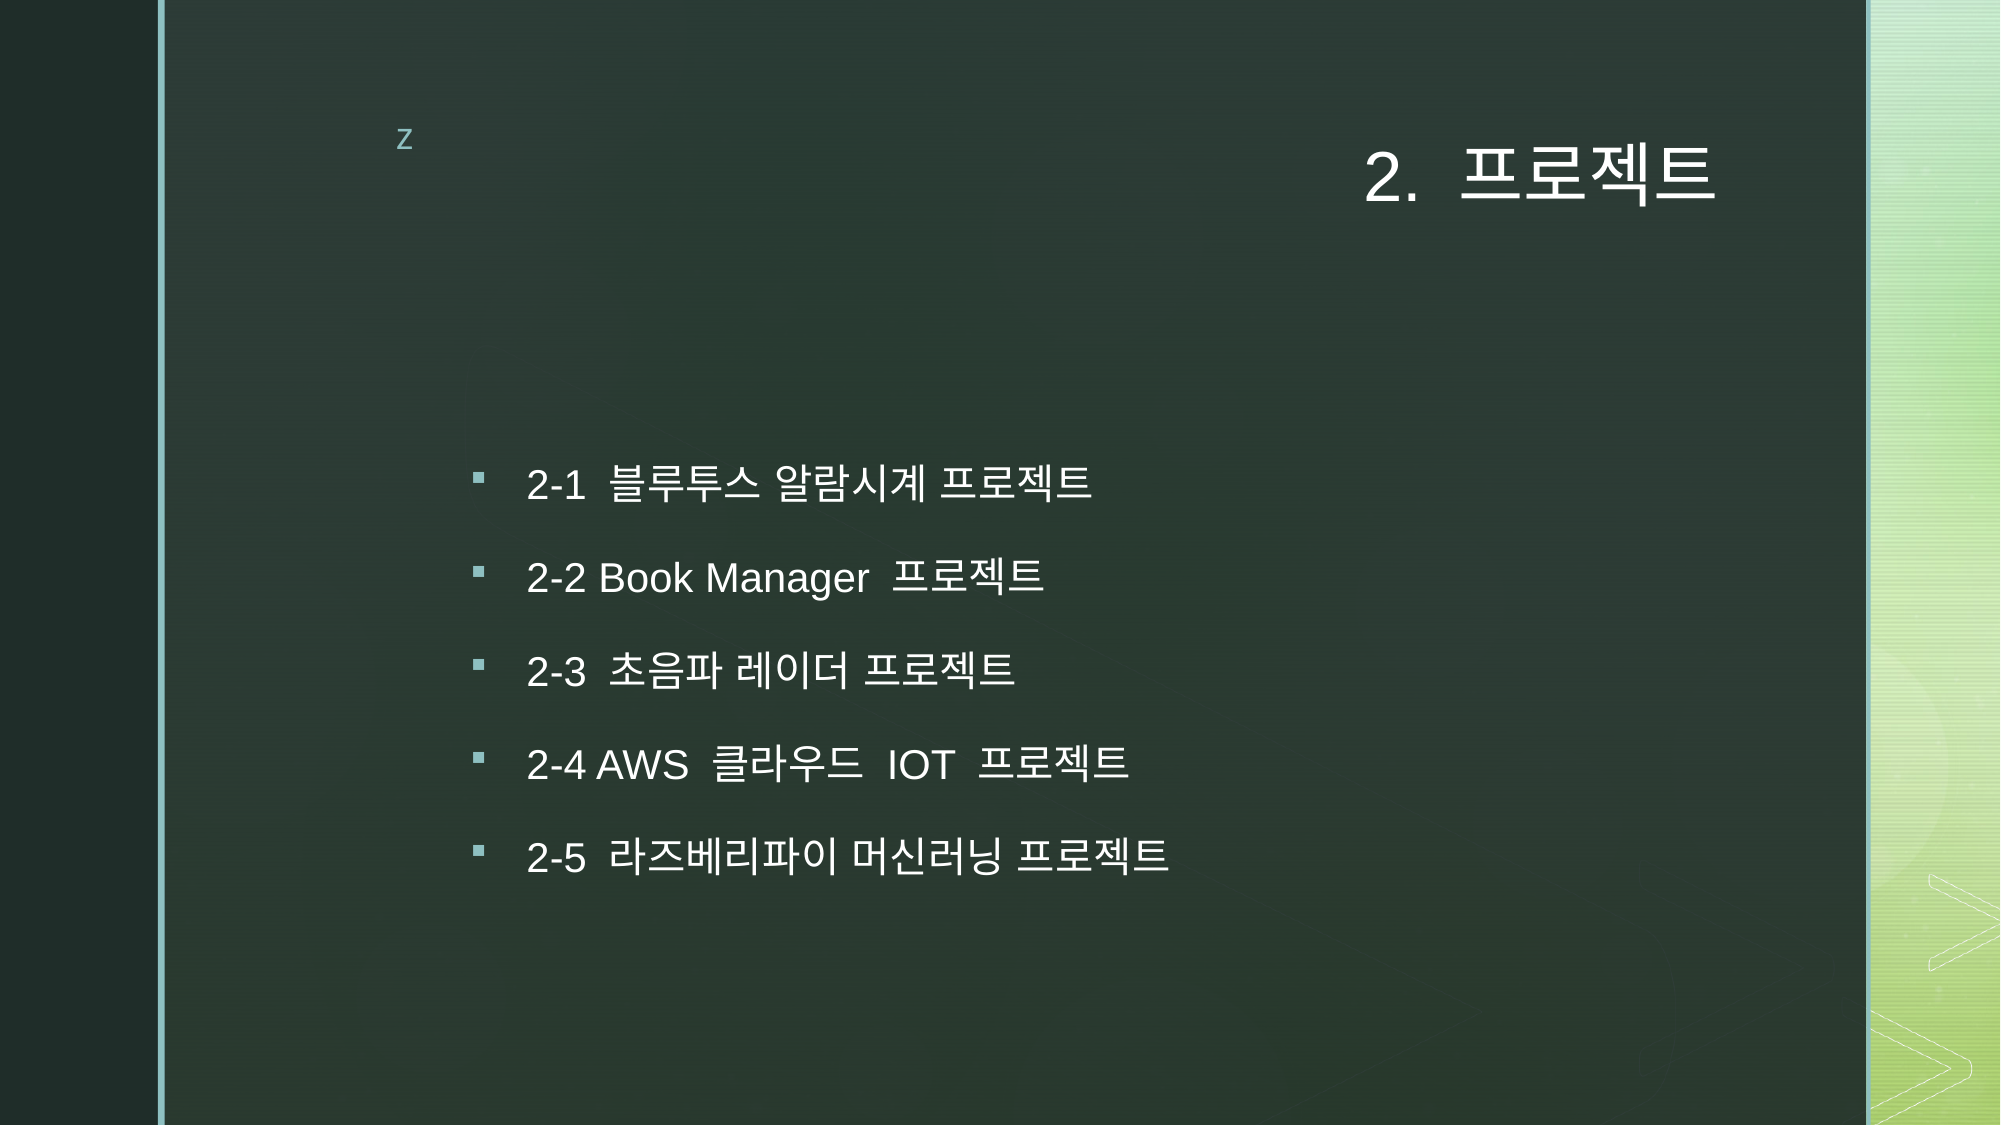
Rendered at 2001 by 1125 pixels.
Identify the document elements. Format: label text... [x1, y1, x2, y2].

picture [1871, 0, 2001, 1125]
title 2. 프로젝트 [428, 132, 1734, 310]
list 2-1 블루투스 알람시계 프로젝트 2-2 Book Manager 프로젝트 2-3 초음파 레이더 프로젝트 2-4 AWS 클라우드 IOT 프로젝트 2-5 라즈베리파이 머신러닝 프로젝트 [454, 336, 1734, 993]
